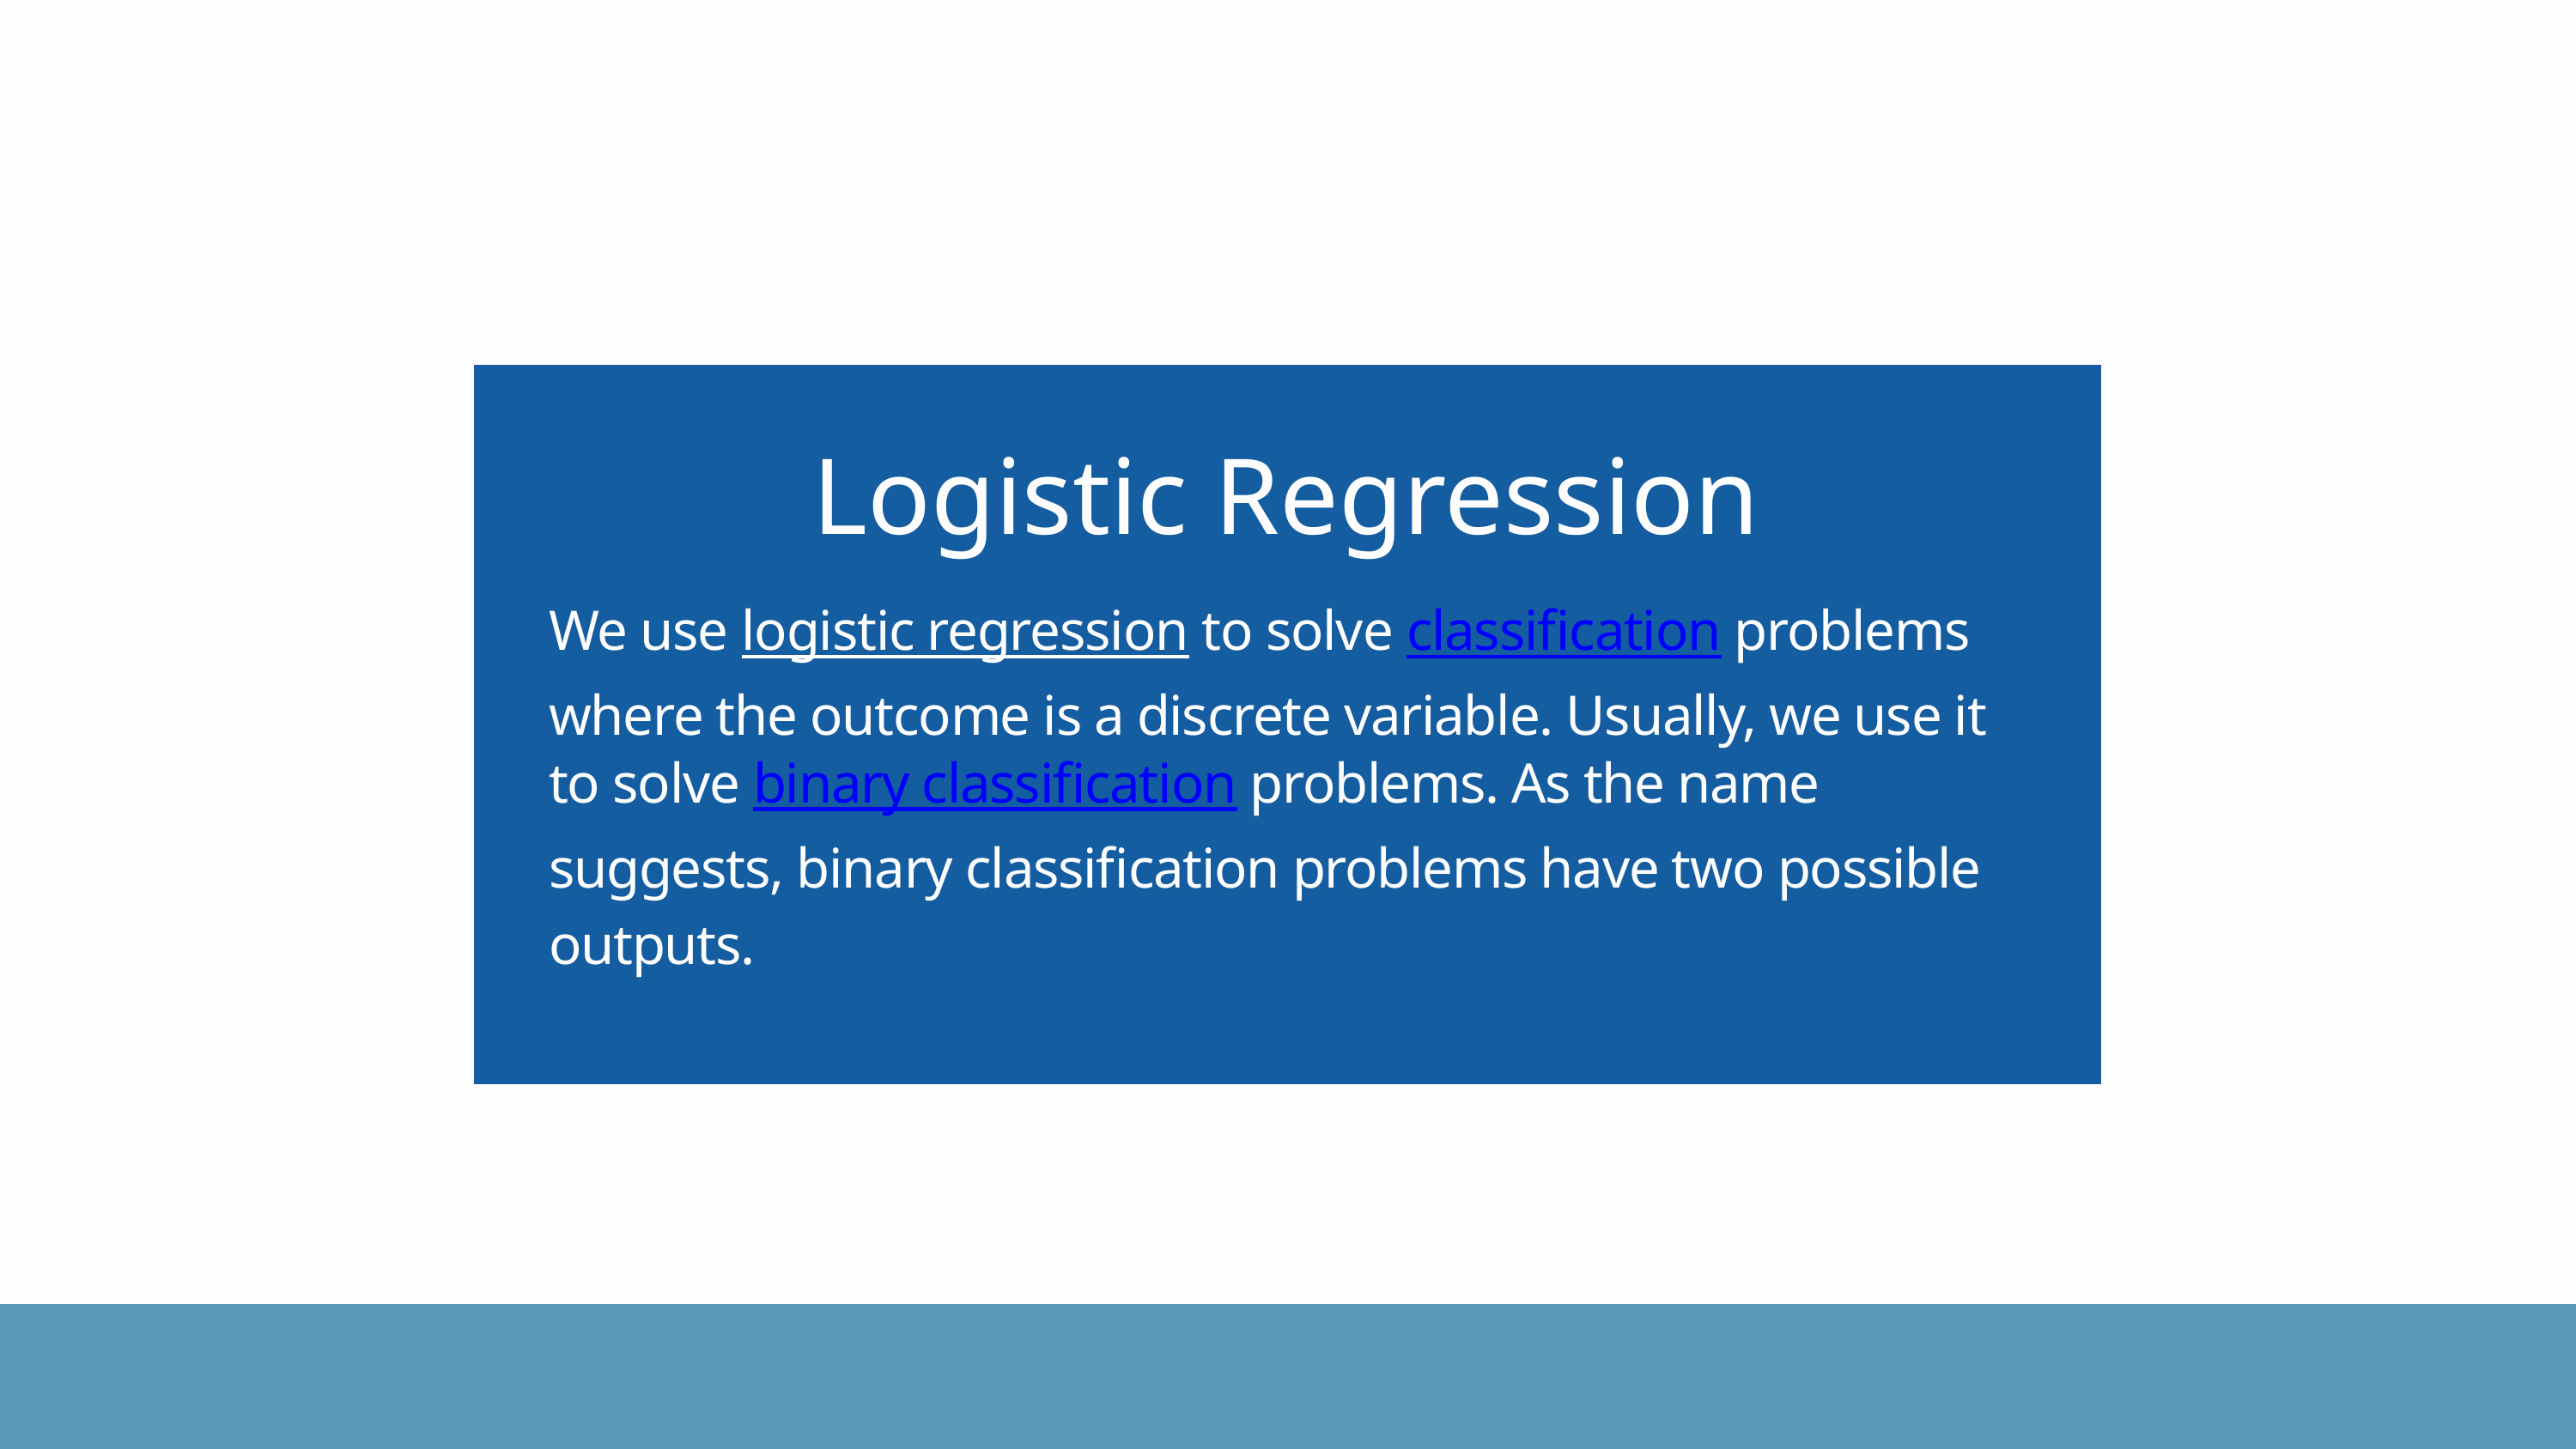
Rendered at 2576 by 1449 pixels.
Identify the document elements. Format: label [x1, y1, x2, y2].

text_box [474, 364, 2102, 1084]
text_box [0, 1303, 2576, 1449]
